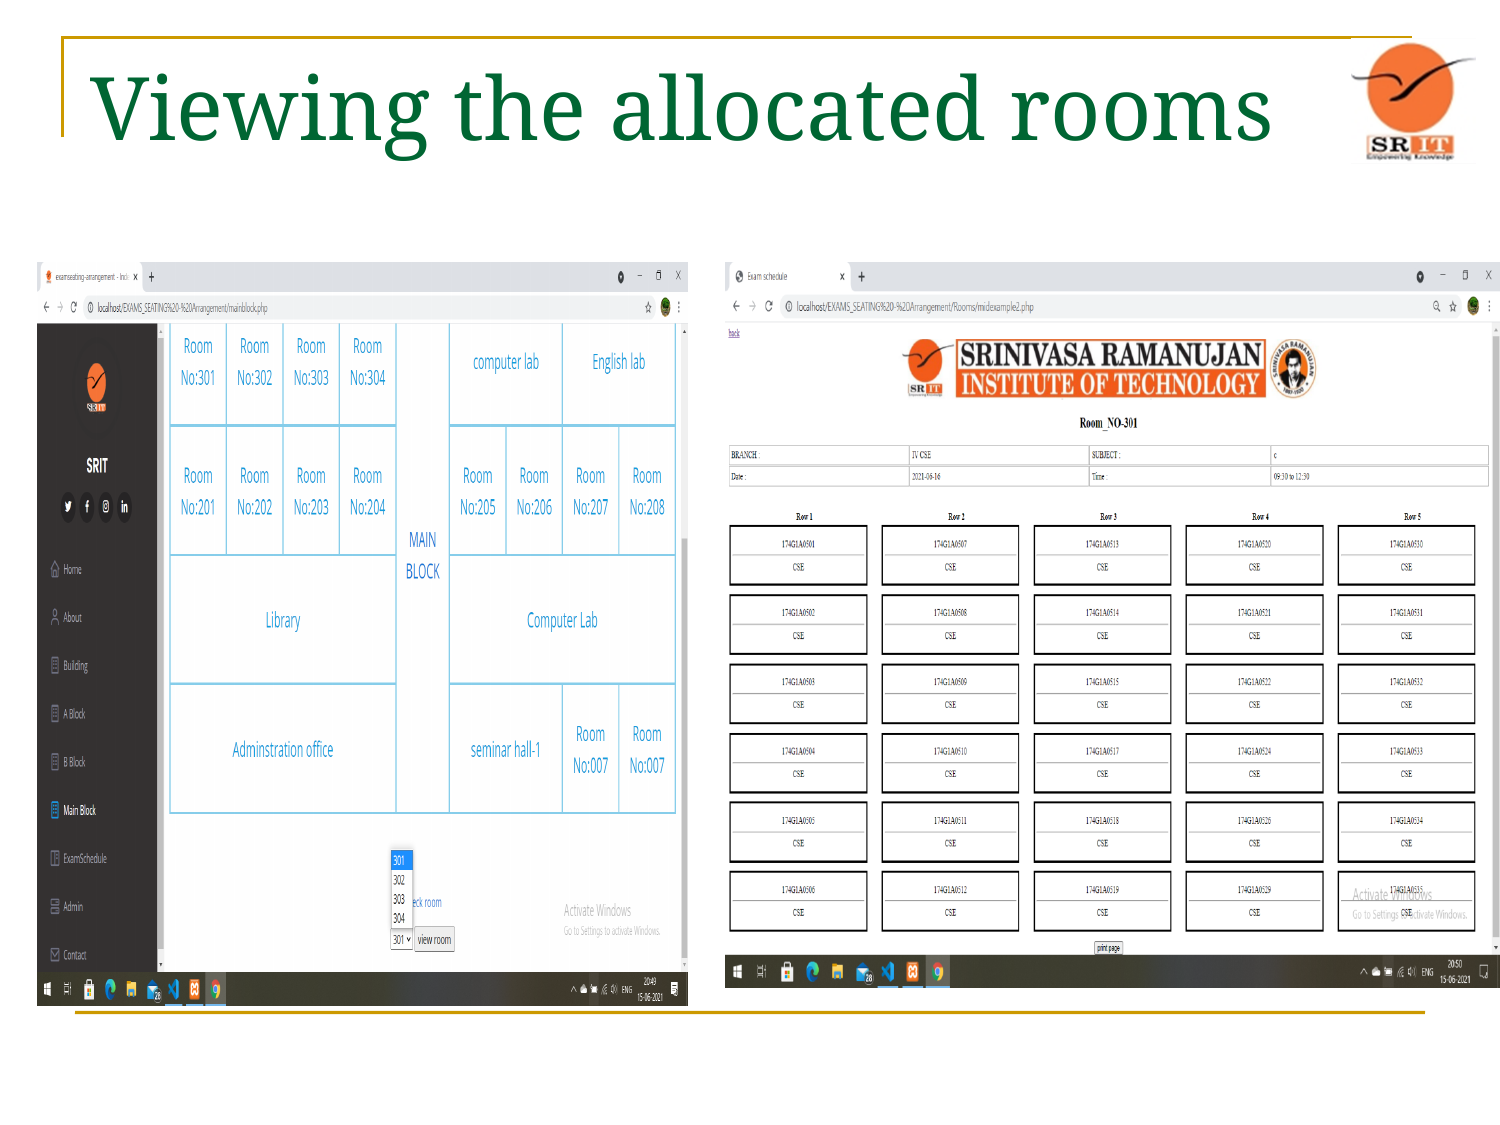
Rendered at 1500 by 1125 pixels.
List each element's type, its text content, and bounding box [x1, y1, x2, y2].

picture [1350, 37, 1477, 165]
title Viewing the allocated rooms [74, 45, 1426, 233]
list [37, 262, 688, 1006]
picture [724, 262, 1500, 988]
